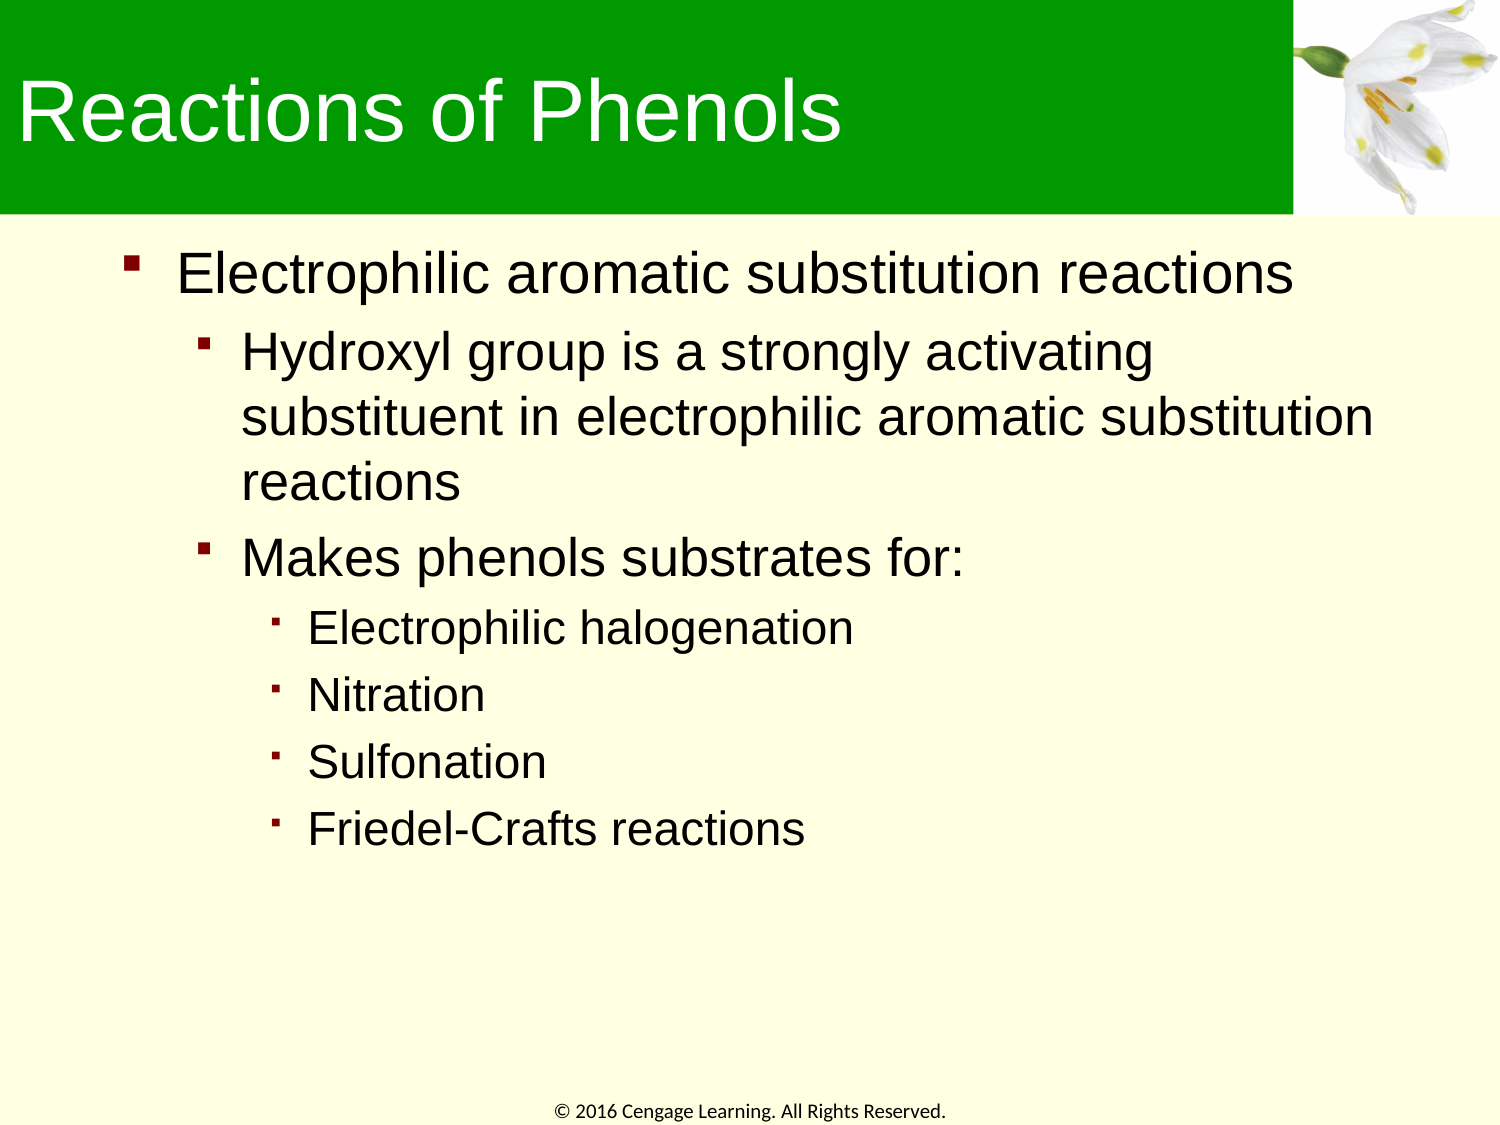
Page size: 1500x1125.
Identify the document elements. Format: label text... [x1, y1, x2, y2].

list Electrophilic aromatic substitution reactions Hydroxyl group is a strongly activating substituent in electrophilic aromatic substitution reactions Makes phenols substrates for: Electrophilic halogenation Nitration Sulfonation Friedel-Crafts reactions [103, 227, 1450, 1065]
picture [1293, 0, 1500, 215]
title Reactions of Phenols [0, 0, 1288, 213]
